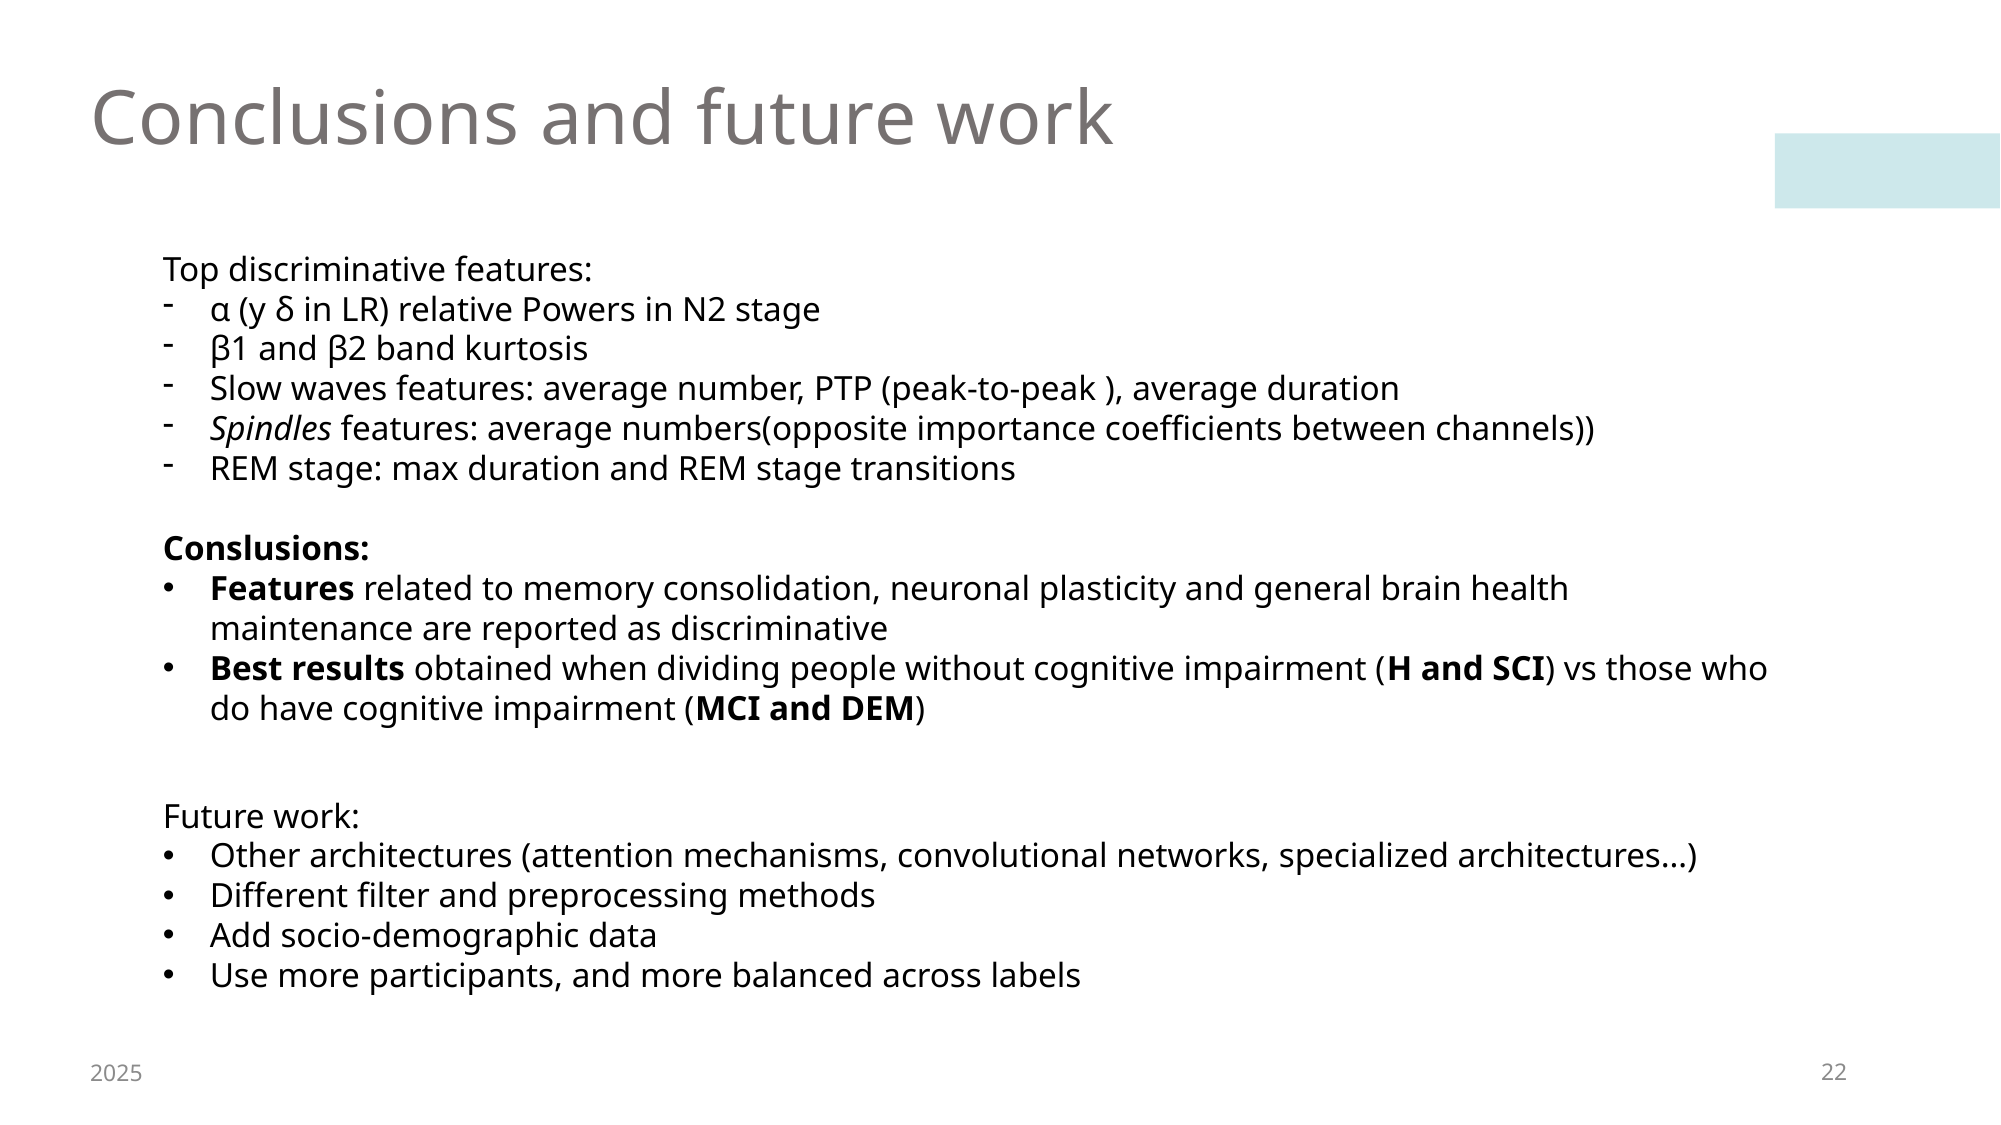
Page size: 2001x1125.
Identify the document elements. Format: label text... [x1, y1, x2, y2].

slide_number 2025 [75, 1042, 525, 1103]
text_box Future work: Other architectures (attention mechanisms, convolutional networks, specialized architectures…) Different filter and preprocessing methods Add socio-demographic data Use more participants, and more balanced across labels [148, 787, 1793, 1002]
title Conclusions and future work [75, 63, 1925, 177]
text_box Top discriminative features: α (y δ in LR) relative Powers in N2 stage β1 and β2 band kurtosis Slow waves features: average number, PTP (peak-to-peak ), average duration Spindles features: average numbers(opposite importance coefficients between channels)) REM stage: max duration and REM stage transitions Conslusions: Features related to memory consolidation, neuronal plasticity and general brain health maintenance are reported as discriminative Best results obtained when dividing people without cognitive impairment (H and SCI) vs those who do have cognitive impairment (MCI and DEM) [148, 240, 1793, 735]
slide_number 22 [1412, 1042, 1863, 1103]
